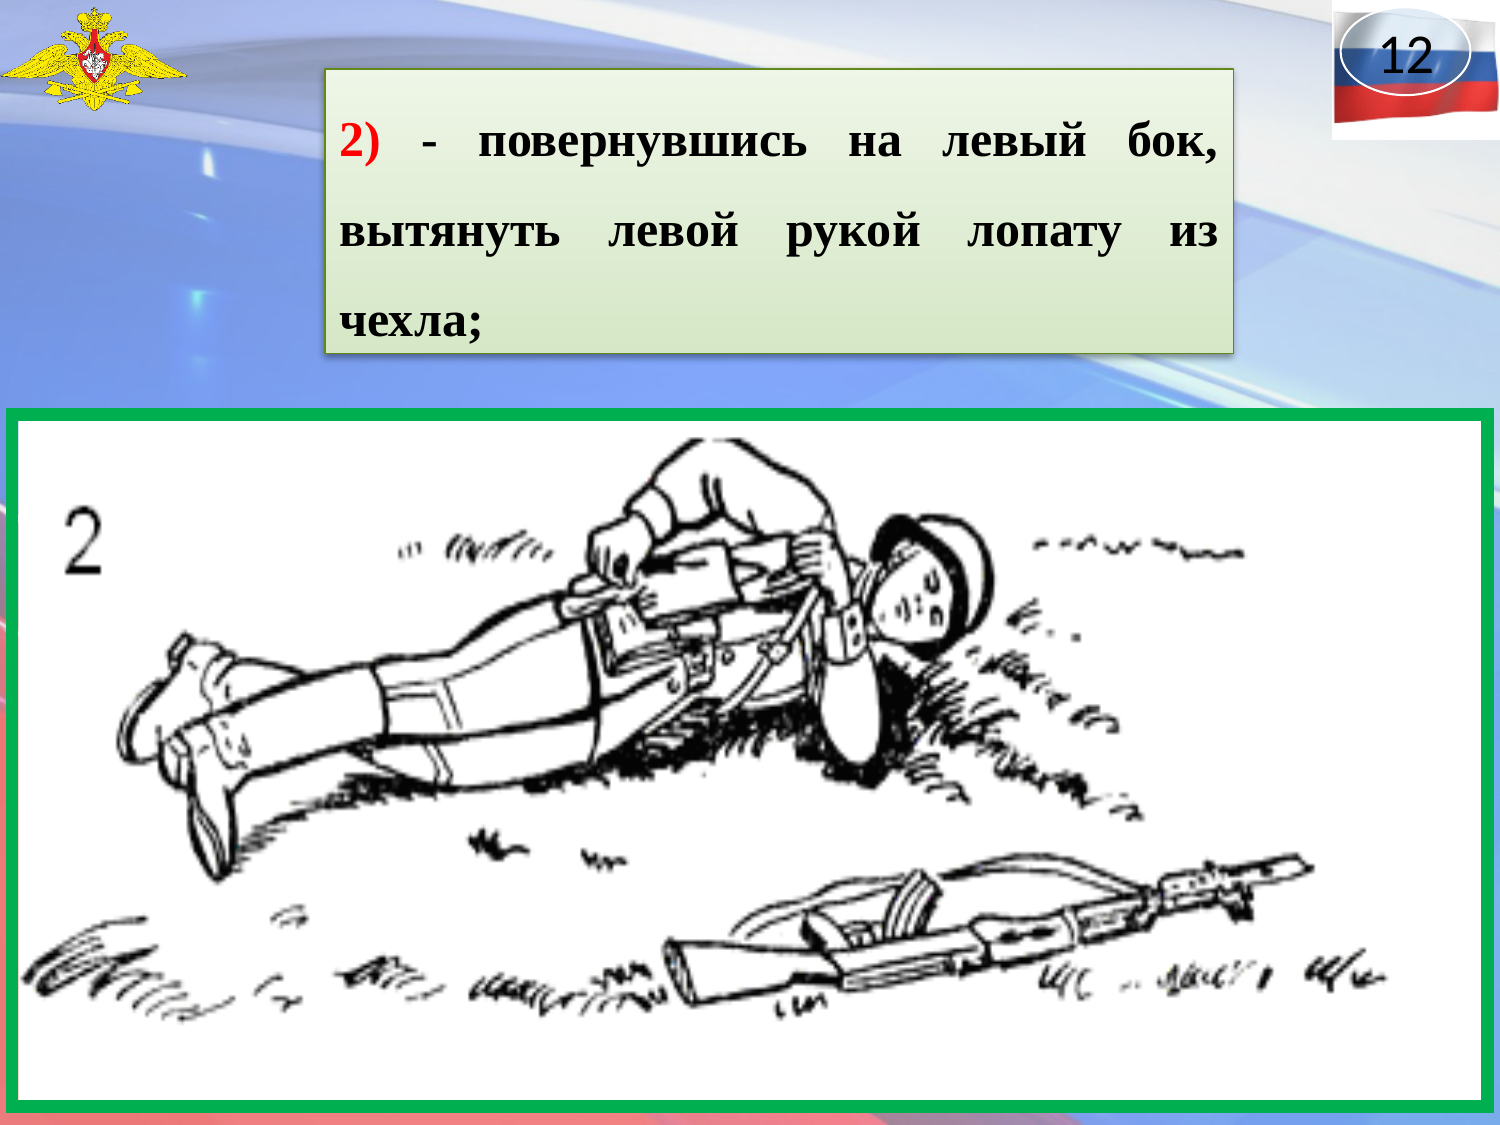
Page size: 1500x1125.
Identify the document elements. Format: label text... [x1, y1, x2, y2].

text_box [0, 0, 1500, 1125]
picture [18, 420, 1482, 1101]
picture [1331, 0, 1500, 141]
picture [0, 0, 188, 135]
text_box - повернувшись на левый бок, вытянуть левой рукой лопату из чехла; [324, 68, 1234, 354]
